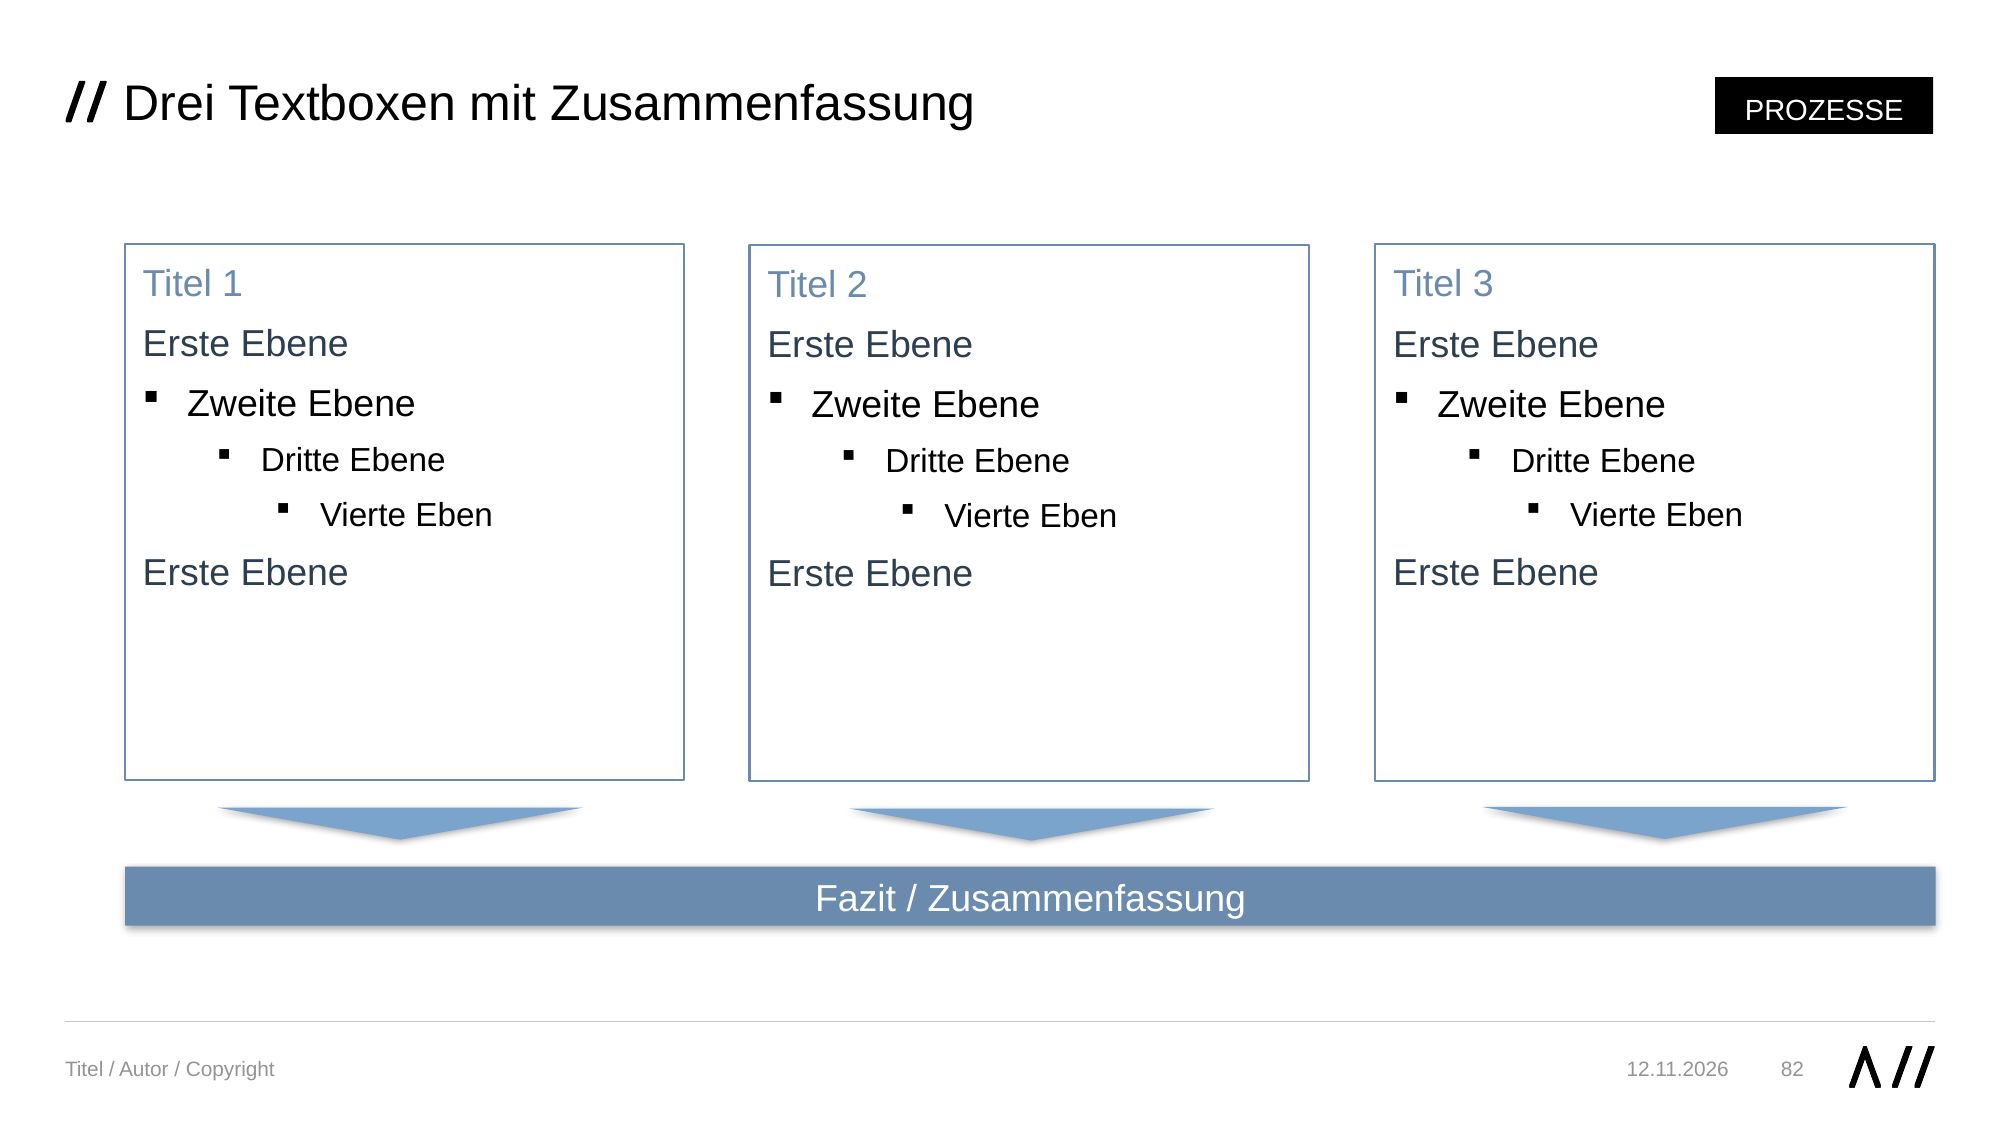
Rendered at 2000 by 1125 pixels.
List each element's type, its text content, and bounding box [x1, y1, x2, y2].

picture [1849, 1046, 1935, 1088]
footer Titel / Autor / Copyright [64, 1038, 977, 1098]
text_box Titel 2 Erste Ebene Zweite Ebene Dritte Ebene Vierte Eben Erste Ebene [749, 245, 1309, 782]
text_box [848, 807, 1216, 842]
slide_number 82 [1757, 1038, 1804, 1098]
text_box PROZESSE [1715, 77, 1934, 134]
text_box Fazit / Zusammenfassung [124, 866, 1936, 926]
text_box [216, 806, 584, 841]
text_box [1481, 806, 1849, 840]
title Drei Textboxen mit Zusammenfassung [124, 76, 1935, 132]
text_box Titel 3 Erste Ebene Zweite Ebene Dritte Ebene Vierte Eben Erste Ebene [1375, 244, 1935, 781]
text_box Titel 1 Erste Ebene Zweite Ebene Dritte Ebene Vierte Eben Erste Ebene [125, 243, 685, 781]
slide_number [1615, 1038, 1729, 1098]
